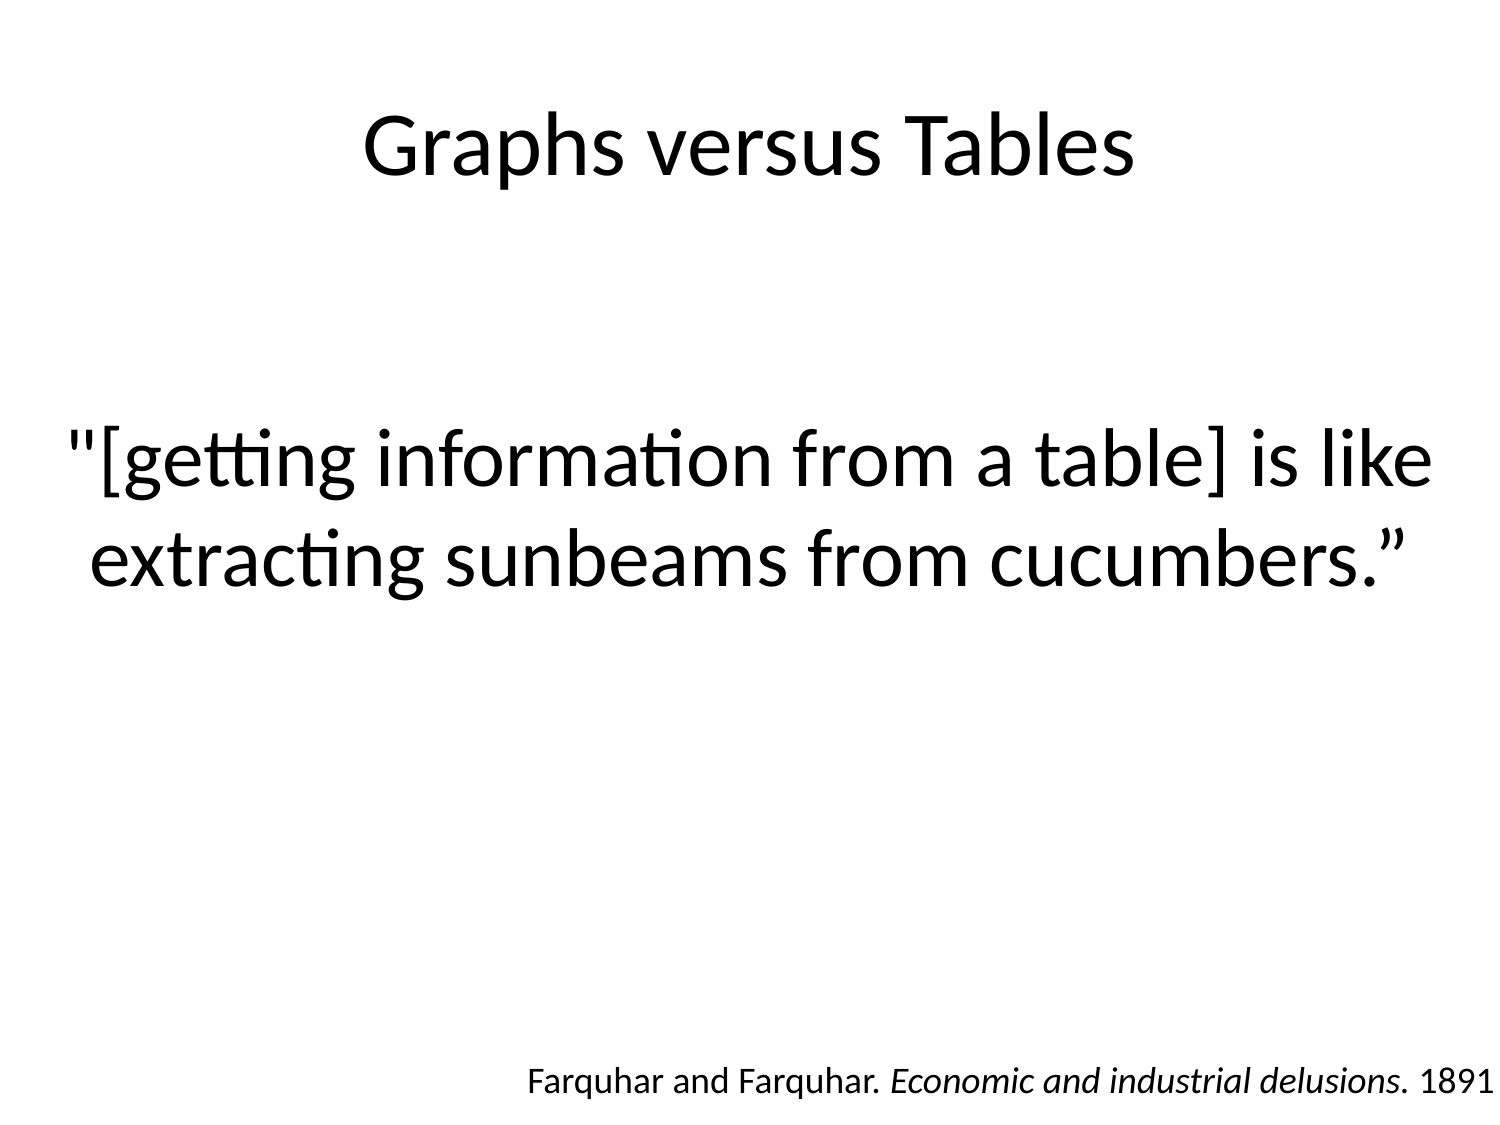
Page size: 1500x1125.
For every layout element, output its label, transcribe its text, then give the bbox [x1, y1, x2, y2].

title Graphs versus Tables [75, 45, 1425, 233]
list "[getting information from a table] is like extracting sunbeams from cucumbers.” [24, 395, 1475, 696]
text_box Farquhar and Farquhar. Economic and industrial delusions. 1891 [512, 1048, 1500, 1109]
